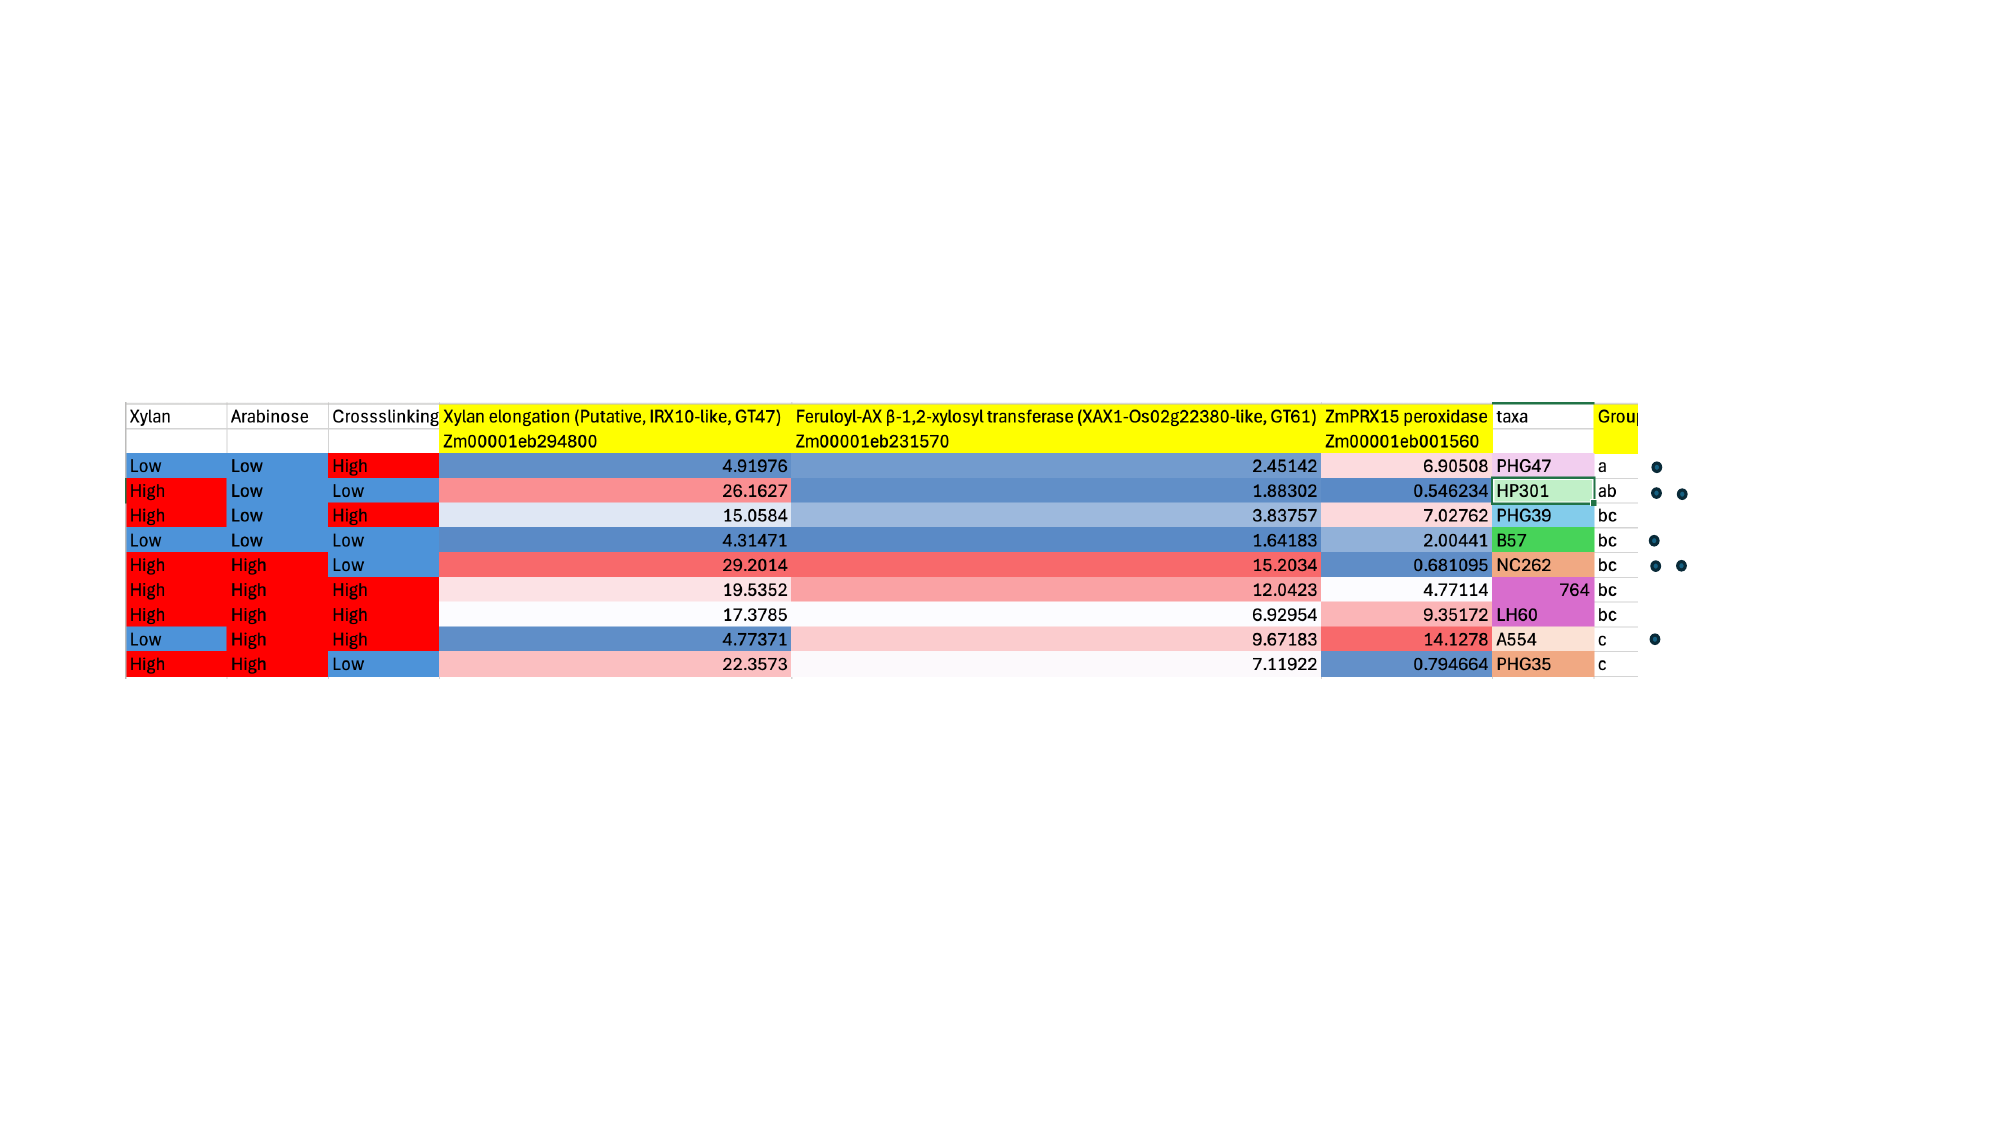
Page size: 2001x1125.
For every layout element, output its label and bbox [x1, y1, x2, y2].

picture [125, 402, 1638, 680]
text_box [1676, 488, 1688, 501]
text_box [1651, 487, 1662, 499]
text_box [1649, 633, 1661, 646]
text_box [1648, 534, 1660, 547]
text_box [1676, 559, 1687, 572]
text_box [1651, 461, 1663, 474]
text_box [1650, 560, 1662, 572]
